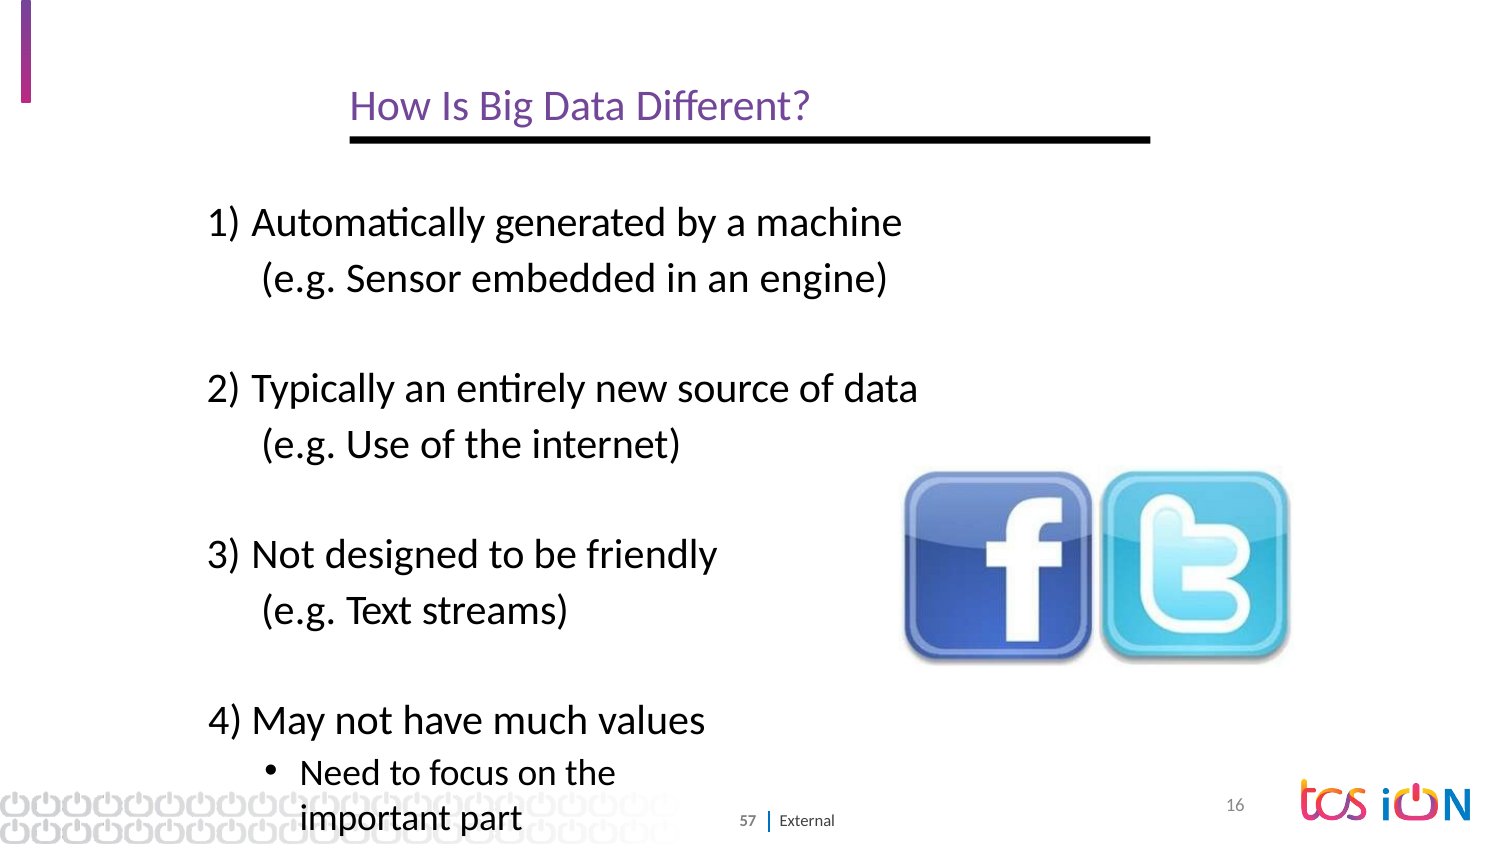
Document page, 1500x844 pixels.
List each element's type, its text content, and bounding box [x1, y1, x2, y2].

text_box Automatically generated by a machine (e.g. Sensor embedded in an engine) Typically an entirely new source of data (e.g. Use of the internet) Not designed to be friendly (e.g. Text streams) May not have much values Need to focus on the important part [206, 188, 926, 838]
text_box 16 [1224, 790, 1247, 815]
picture [1295, 778, 1473, 827]
text_box [349, 136, 1151, 144]
title How Is Big Data Different? [348, 30, 1152, 174]
text_box [898, 465, 1294, 668]
picture [0, 791, 803, 844]
